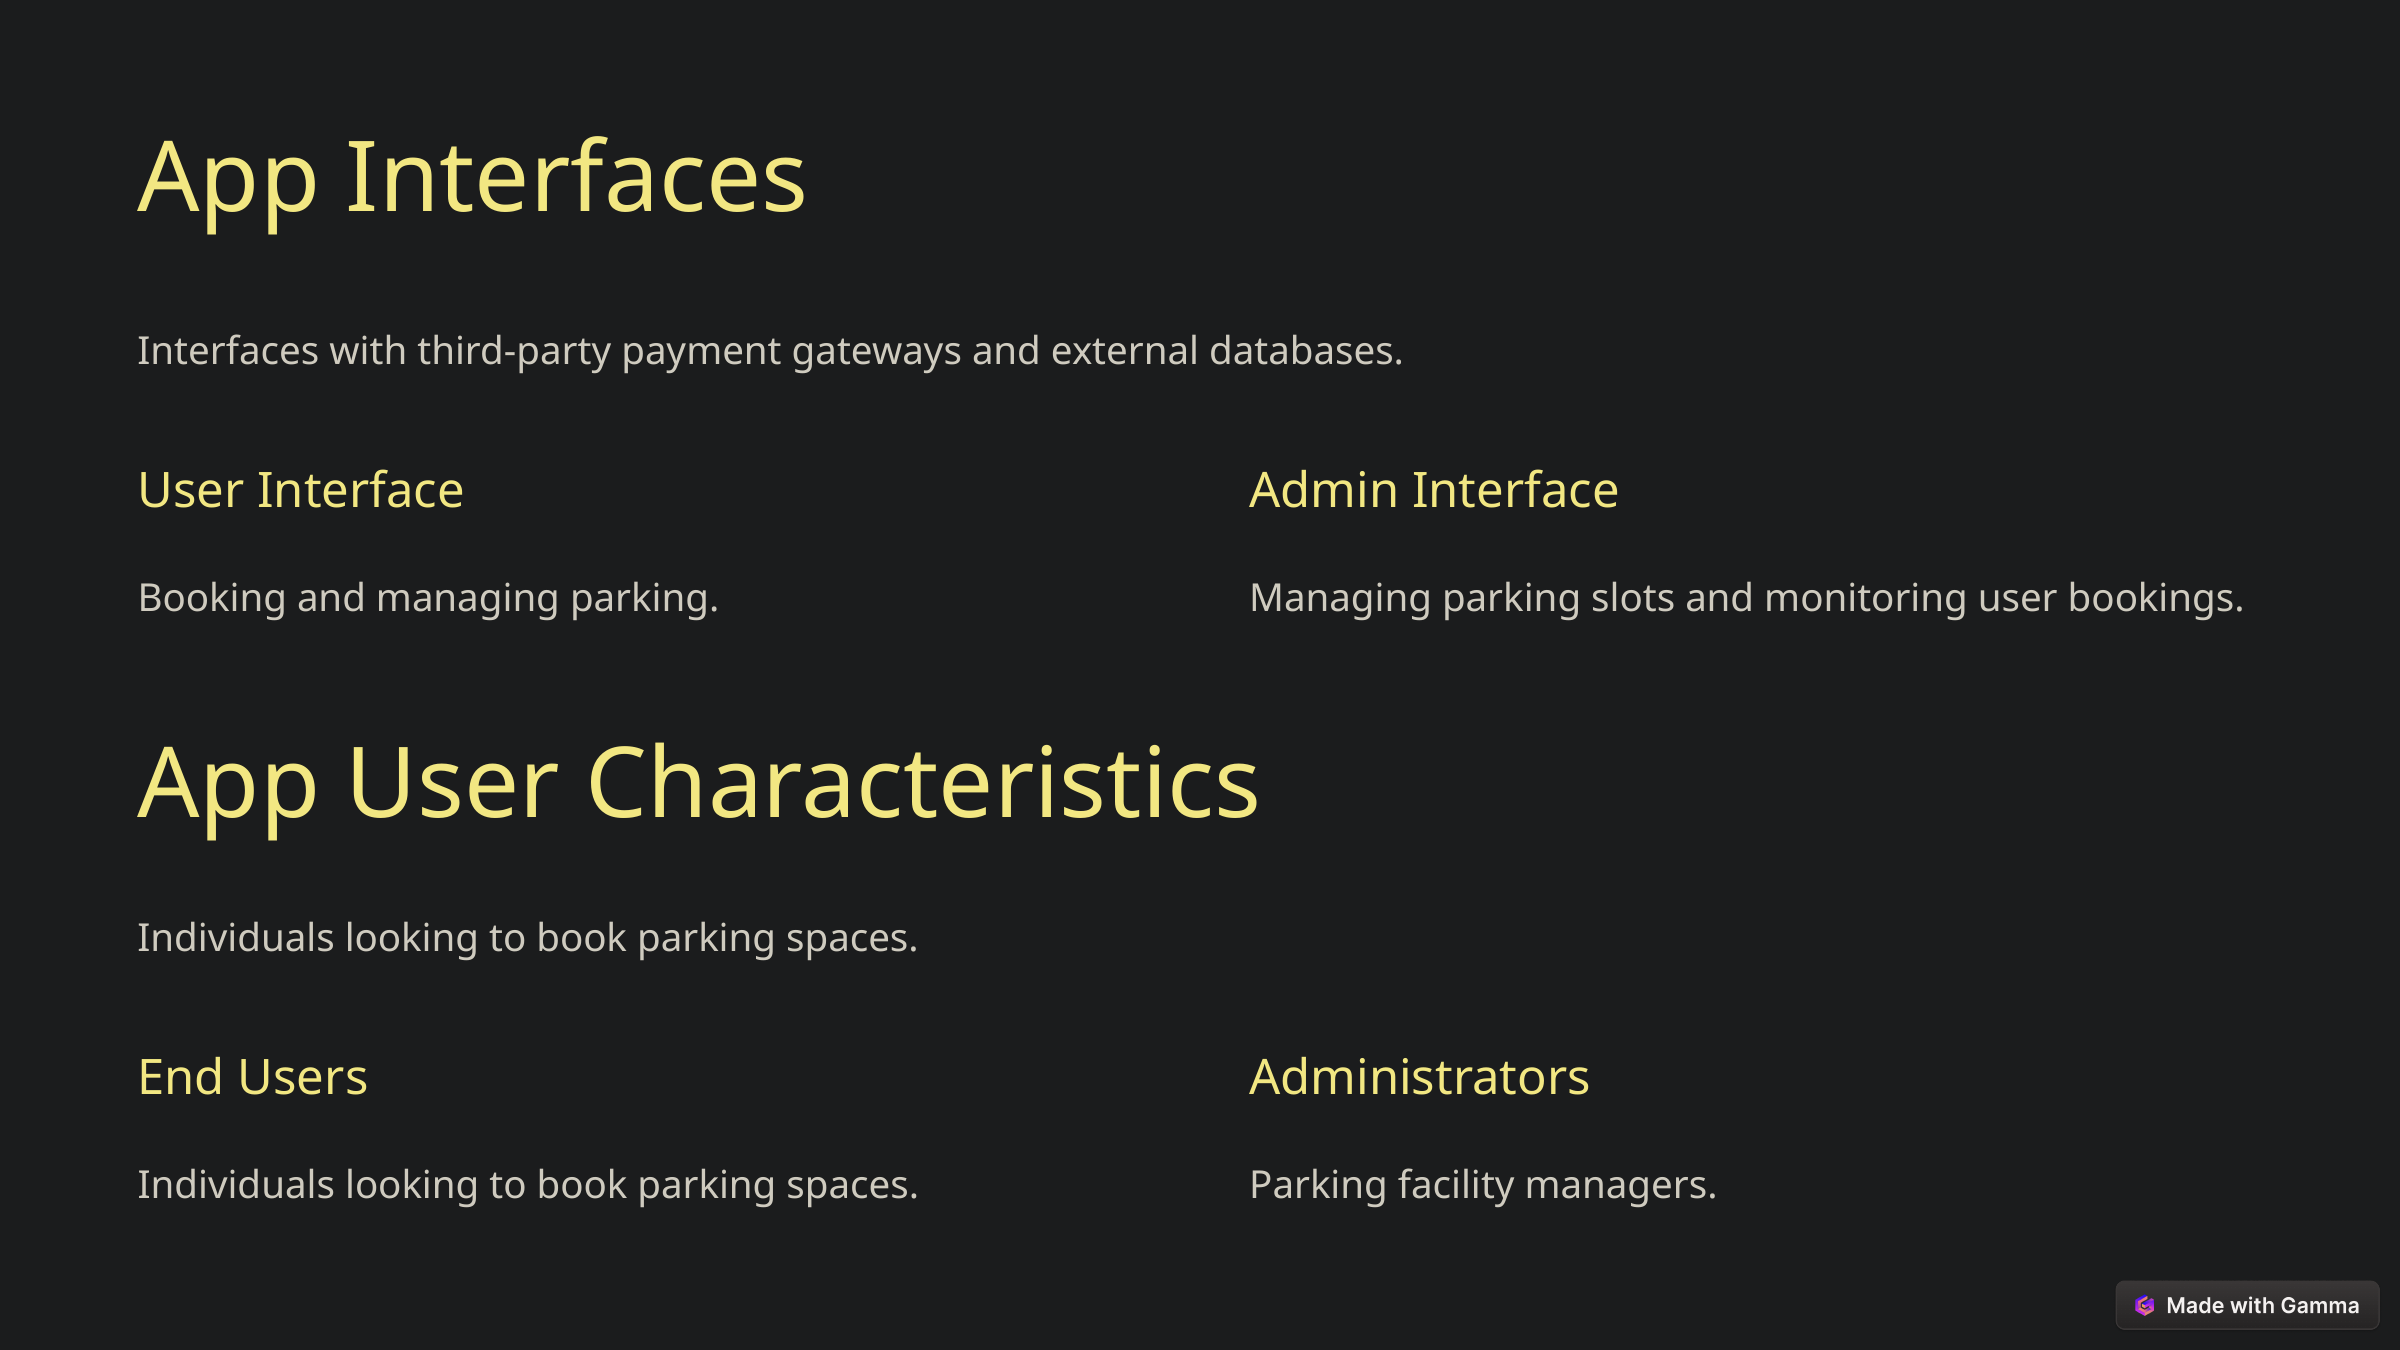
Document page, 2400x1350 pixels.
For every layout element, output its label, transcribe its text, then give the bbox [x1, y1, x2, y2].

text_box Administrators [1249, 1042, 1741, 1104]
text_box Individuals looking to book parking spaces. [137, 1143, 1152, 1207]
text_box App Interfaces [137, 108, 1121, 232]
text_box Booking and managing parking. [137, 556, 1152, 620]
text_box Admin Interface [1249, 456, 1741, 518]
text_box Individuals looking to book parking spaces. [137, 896, 2263, 960]
text_box User Interface [137, 456, 630, 518]
text_box Parking facility managers. [1249, 1143, 2264, 1207]
text_box End Users [137, 1042, 630, 1104]
text_box Managing parking slots and monitoring user bookings. [1249, 556, 2264, 620]
picture [2106, 1271, 2389, 1339]
text_box App User Characteristics [137, 714, 1317, 838]
text_box Interfaces with third-party payment gateways and external databases. [137, 309, 2263, 373]
